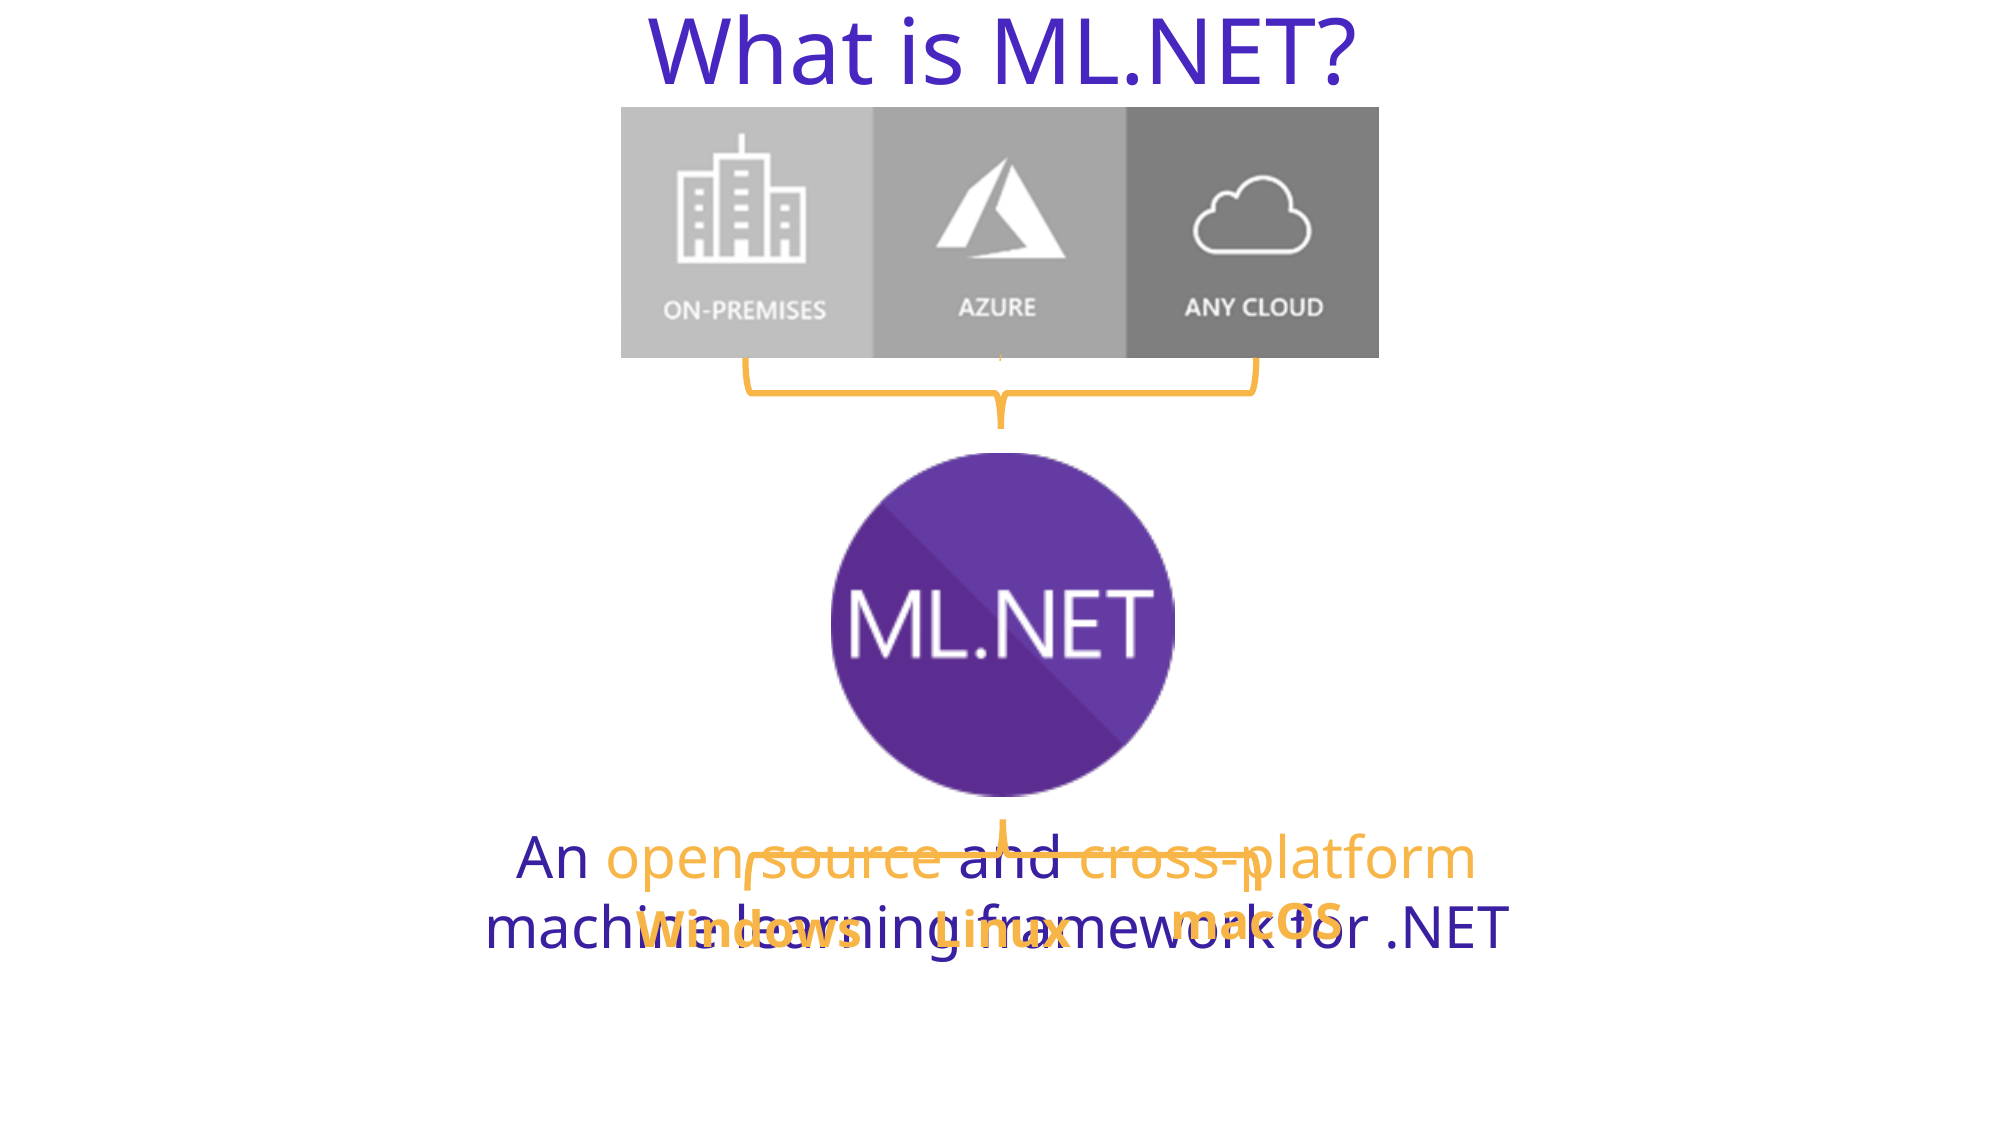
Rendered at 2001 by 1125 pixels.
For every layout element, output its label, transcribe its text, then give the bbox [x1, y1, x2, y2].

text_box macOS [1115, 881, 1397, 957]
text_box An open source and cross-platform machine learning framework for .NET [375, 804, 1620, 977]
text_box Linux [862, 891, 1144, 966]
text_box Windows [621, 890, 862, 966]
picture [621, 107, 1379, 358]
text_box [747, 819, 1259, 891]
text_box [745, 357, 1257, 429]
picture [831, 453, 1175, 797]
title What is ML.NET? [325, 26, 1681, 83]
